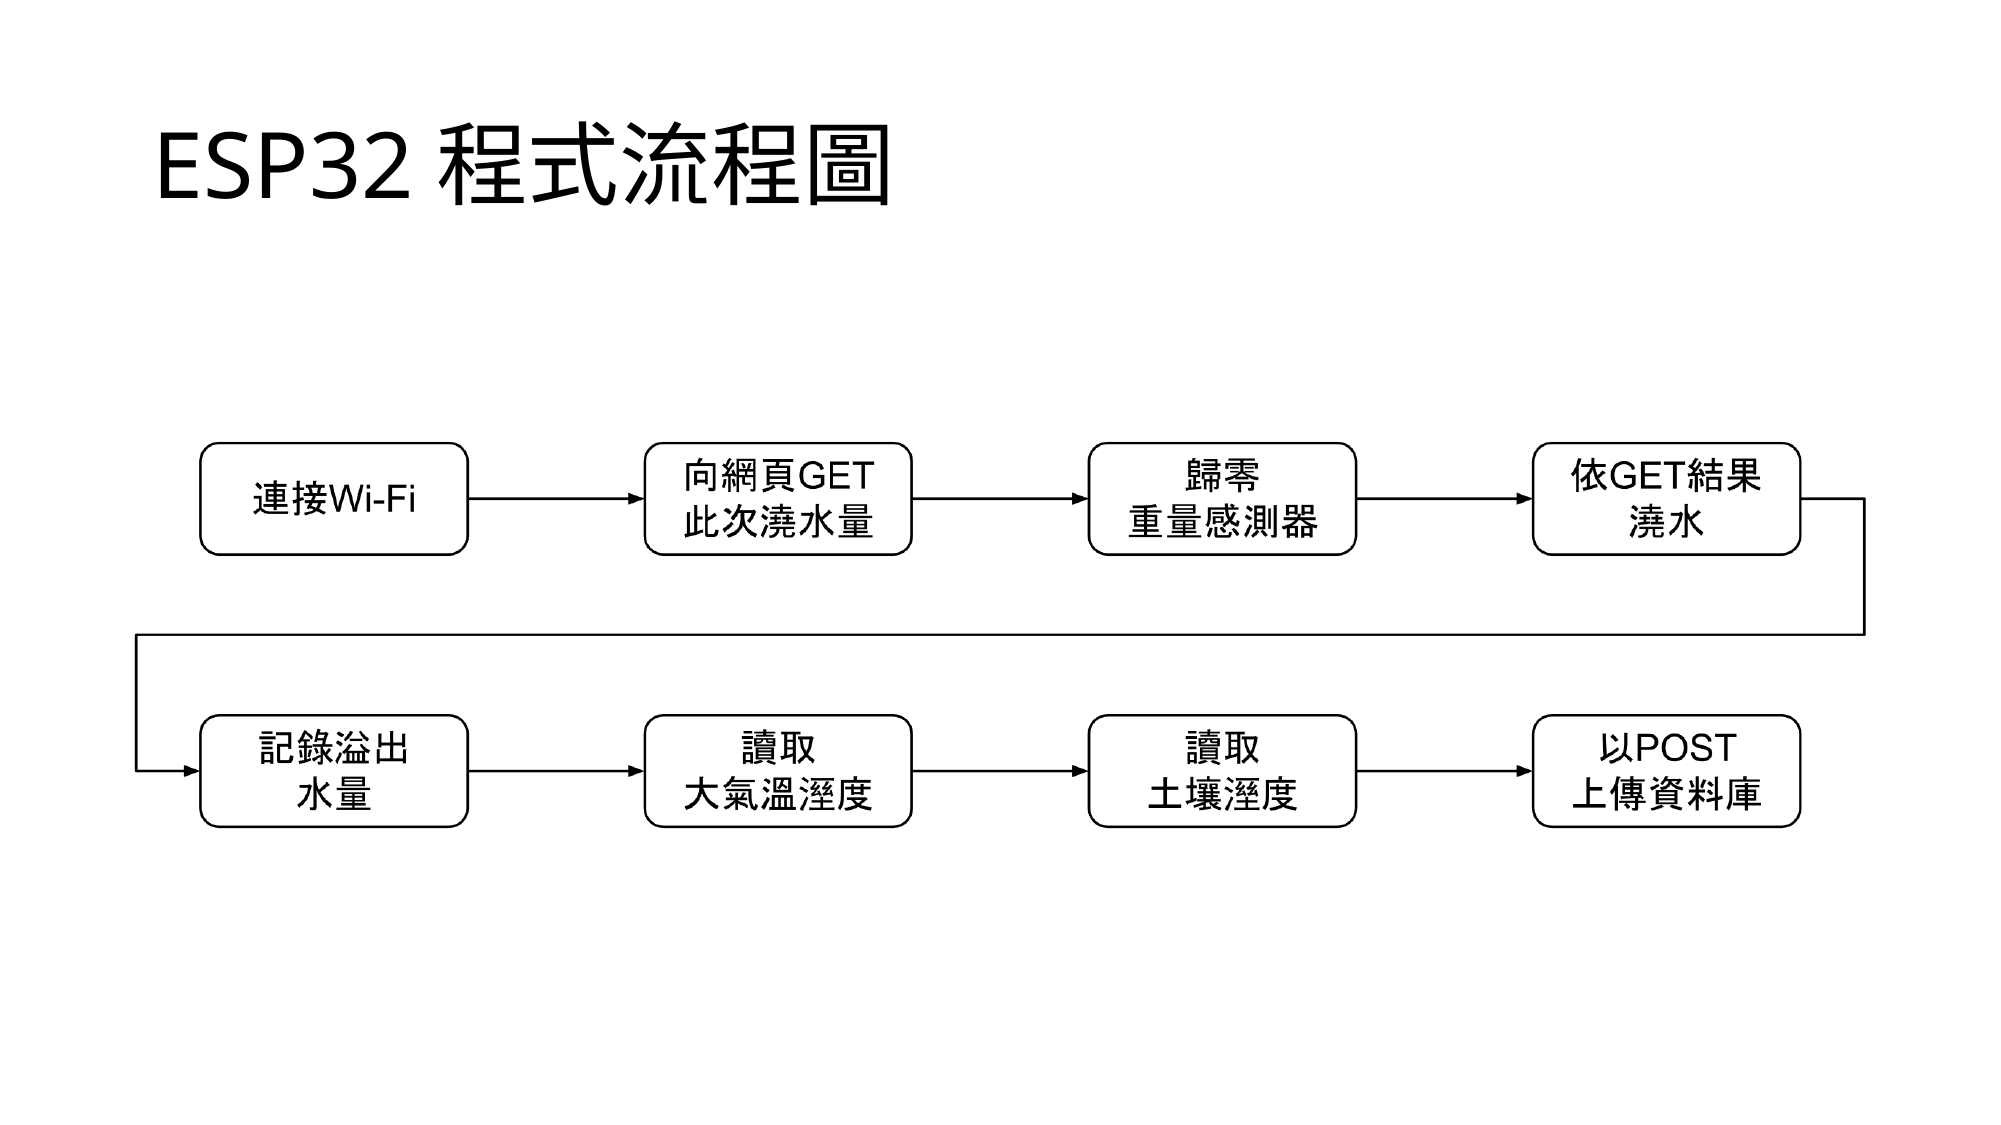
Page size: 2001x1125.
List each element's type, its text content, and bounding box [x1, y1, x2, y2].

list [92, 367, 1908, 901]
title ESP32程式流程圖 [137, 59, 1863, 278]
